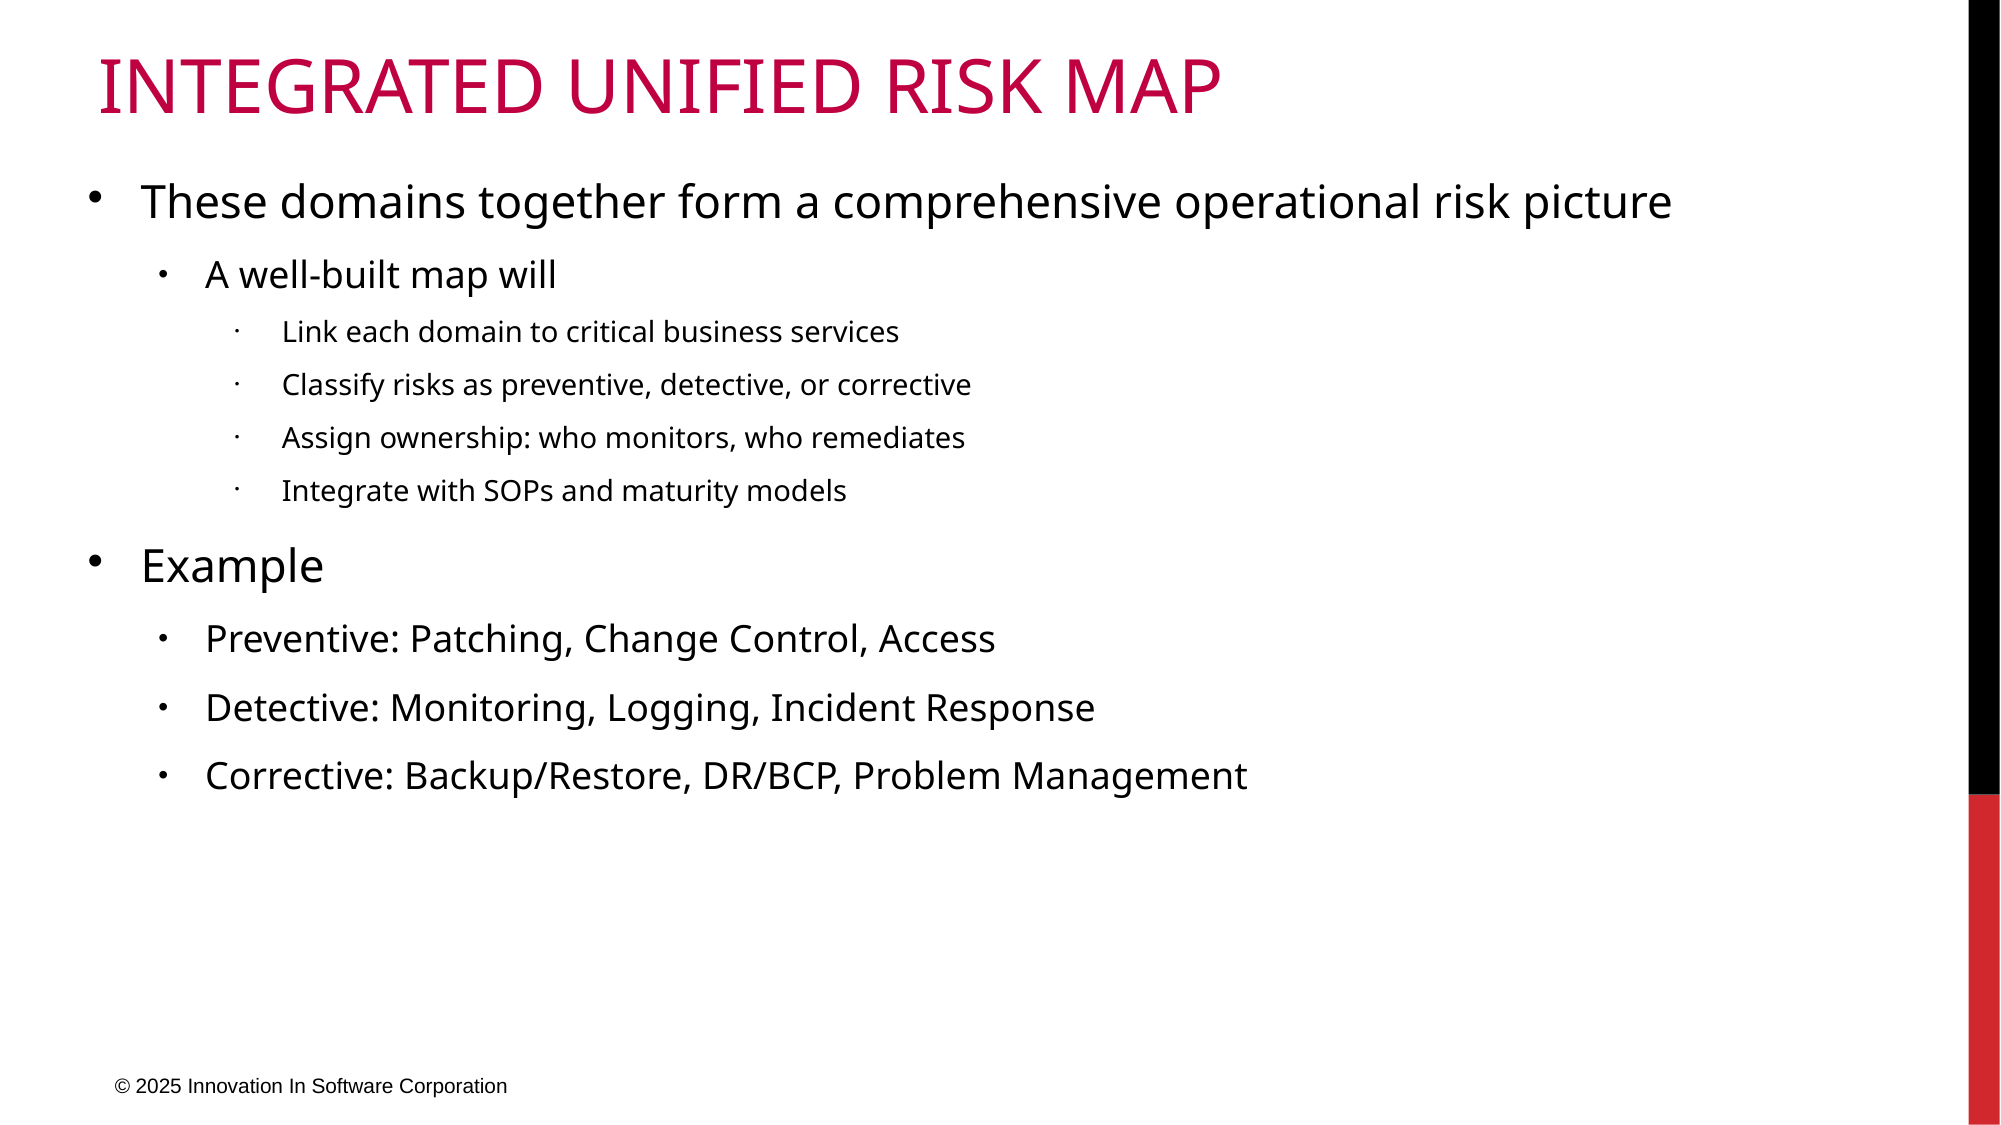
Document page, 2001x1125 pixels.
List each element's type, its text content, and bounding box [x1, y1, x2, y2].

footer © 2025 Innovation In Software Corporation [99, 1065, 850, 1112]
list These domains together form a comprehensive operational risk picture A well-built map will Link each domain to critical business services Classify risks as preventive, detective, or corrective Assign ownership: who monitors, who remediates Integrate with SOPs and maturity models Example Preventive: Patching, Change Control, Access Detective: Monitoring, Logging, Incident Response Corrective: Backup/Restore, DR/BCP, Problem Management [69, 172, 1874, 975]
title Integrated Unified Risk Map [98, 23, 1413, 143]
